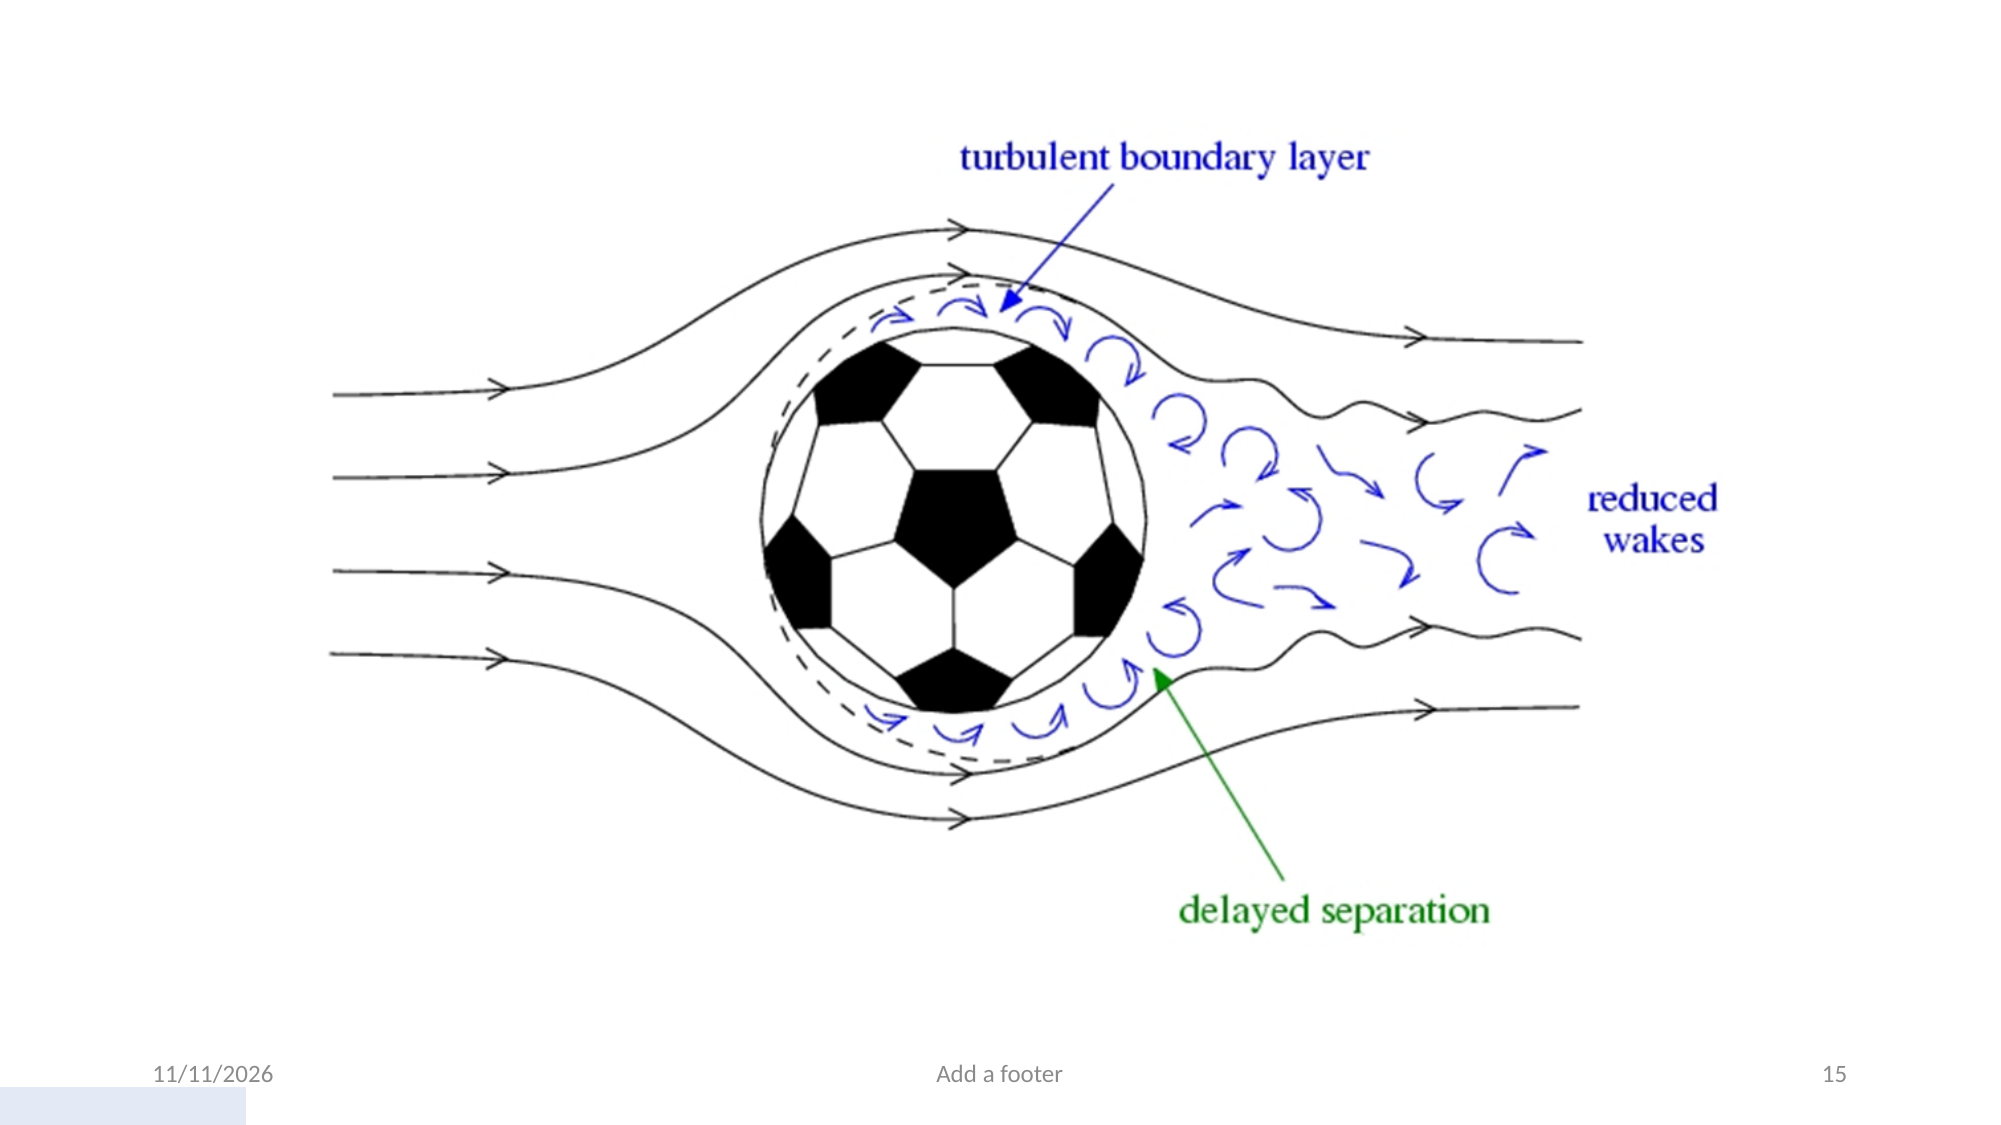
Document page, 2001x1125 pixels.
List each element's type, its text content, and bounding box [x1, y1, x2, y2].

slide_number 15 [1412, 1042, 1863, 1103]
picture [306, 120, 1733, 954]
footer Add a footer [662, 1042, 1338, 1103]
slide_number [137, 1042, 588, 1103]
